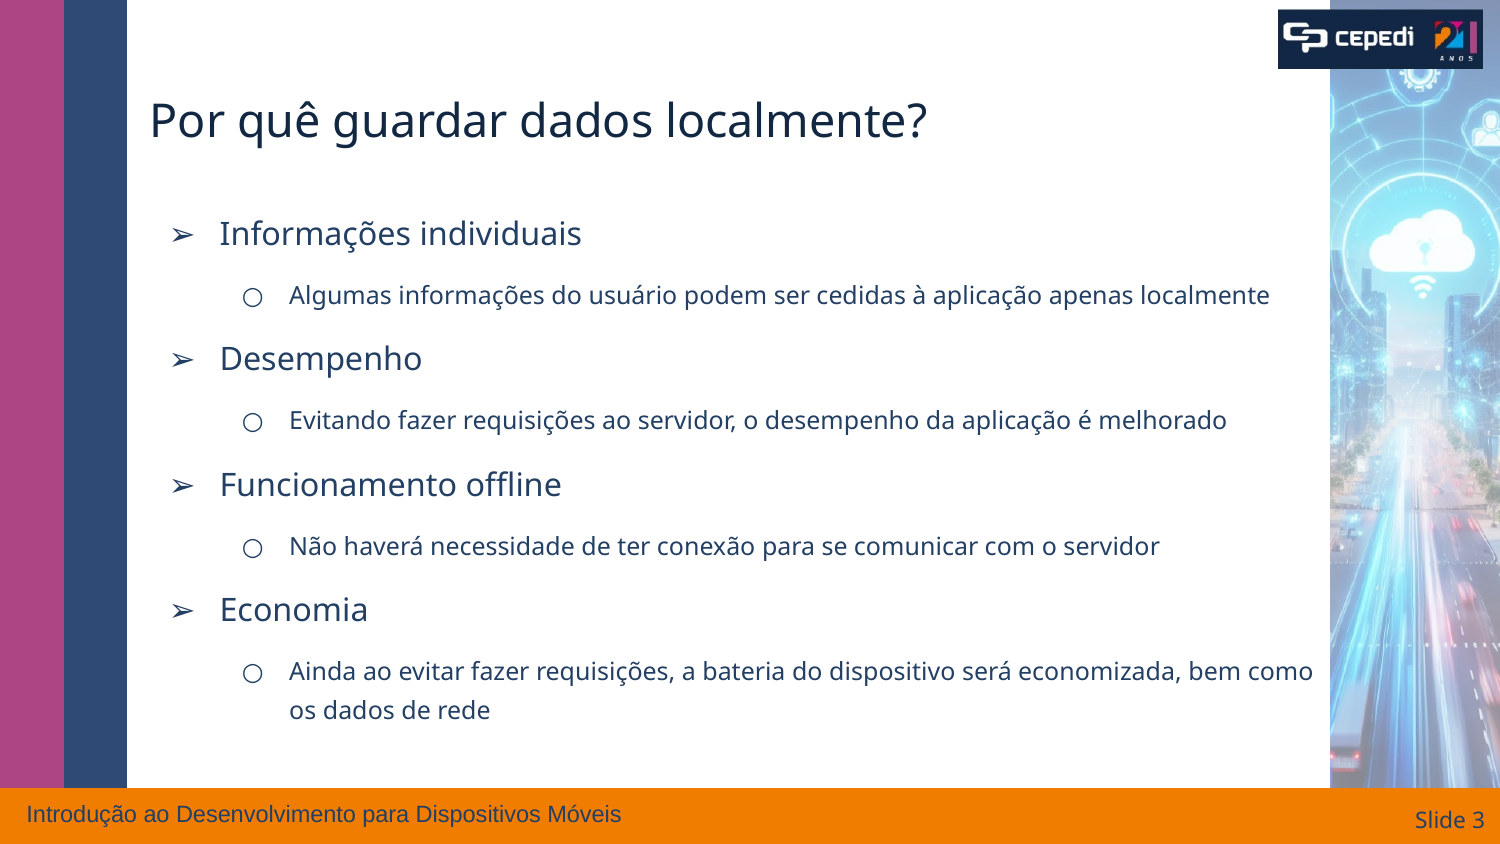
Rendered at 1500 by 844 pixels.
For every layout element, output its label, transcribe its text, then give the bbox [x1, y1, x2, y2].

subtitle Introdução ao Desenvolvimento para Dispositivos Móveis [11, 782, 677, 844]
slide_number Slide ‹#› [1277, 789, 1500, 844]
list Informações individuais Algumas informações do usuário podem ser cedidas à aplicação apenas localmente Desempenho Evitando fazer requisições ao servidor, o desempenho da aplicação é melhorado Funcionamento offline Não haverá necessidade de ter conexão para se comunicar com o servidor Economia Ainda ao evitar fazer requisições, a bateria do dispositivo será economizada, bem como os dados de rede [134, 189, 1339, 750]
picture [0, 0, 1500, 844]
title Por quê guardar dados localmente? [134, 72, 1339, 167]
